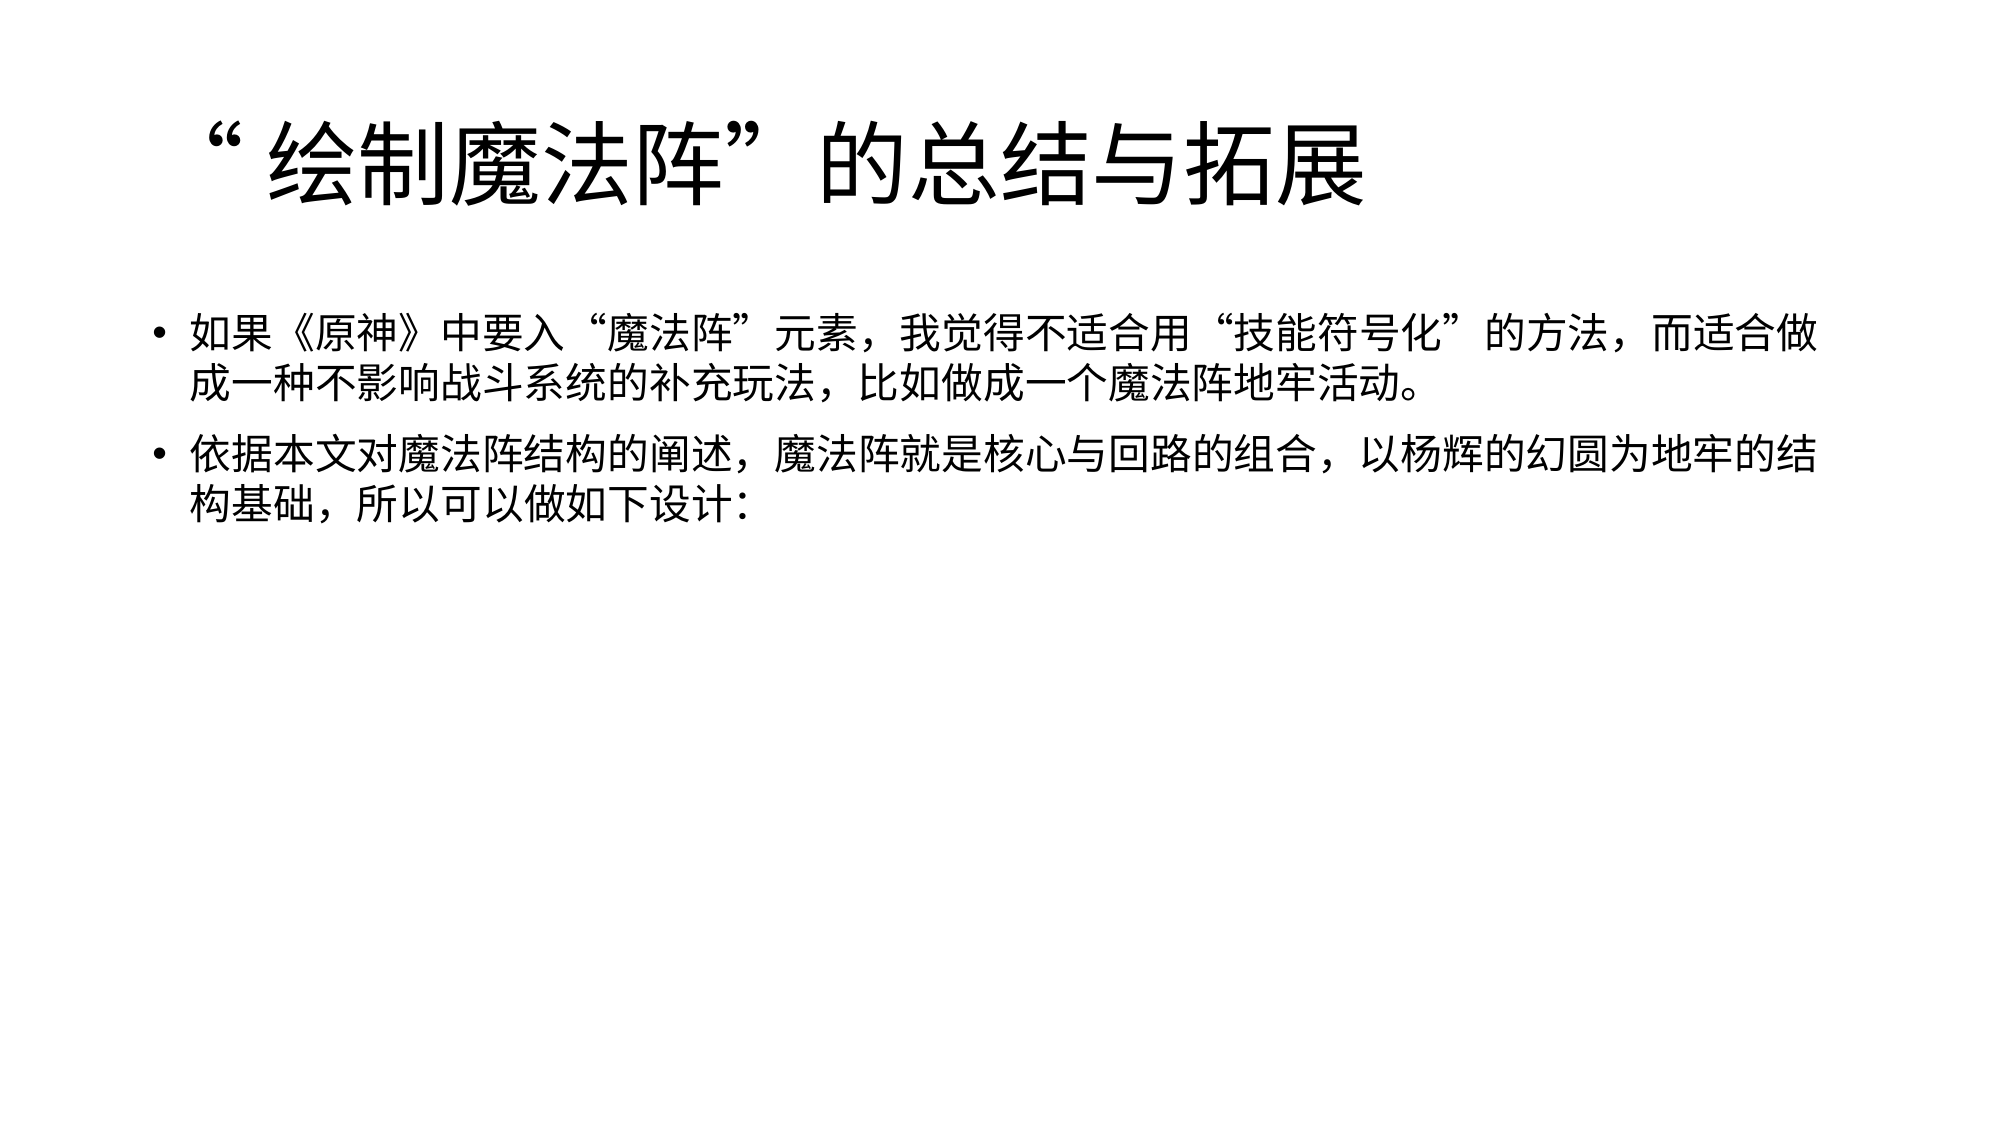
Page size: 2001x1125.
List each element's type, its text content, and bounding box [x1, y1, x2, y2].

title “绘制魔法阵”的总结与拓展 [137, 59, 1863, 278]
list 如果《原神》中要入“魔法阵”元素，我觉得不适合用“技能符号化”的方法，而适合做成一种不影响战斗系统的补充玩法，比如做成一个魔法阵地牢活动。 依据本文对魔法阵结构的阐述，魔法阵就是核心与回路的组合，以杨辉的幻圆为地牢的结构基础，所以可以做如下设计： [137, 299, 1863, 538]
